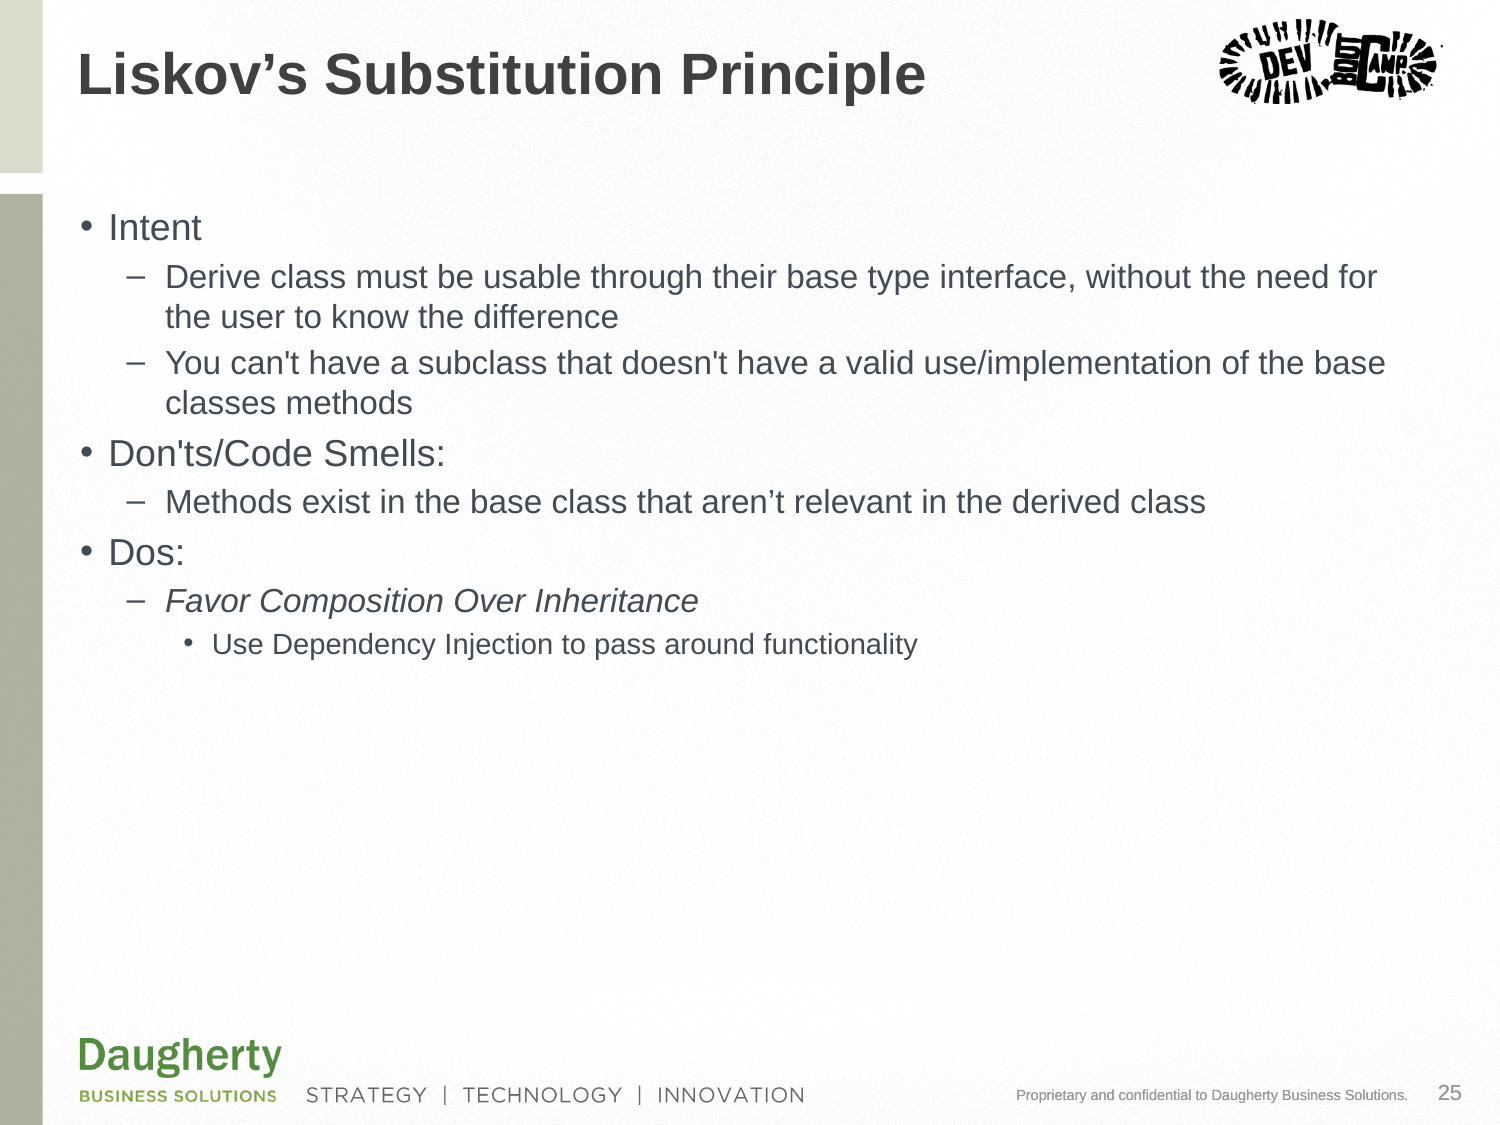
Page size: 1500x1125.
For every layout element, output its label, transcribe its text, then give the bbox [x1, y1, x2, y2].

slide_number 25 [1423, 1071, 1500, 1123]
title Liskov’s Substitution Principle [62, 14, 1447, 128]
list Intent Derive class must be usable through their base type interface, without the need for the user to know the difference You can't have a subclass that doesn't have a valid use/implementation of the base classes methods Don'ts/Code Smells: Methods exist in the base class that aren’t relevant in the derived class Dos: Favor Composition Over Inheritance Use Dependency Injection to pass around functionality [64, 195, 1444, 1049]
picture [0, 0, 1500, 1125]
footer Proprietary and confidential to Daugherty Business Solutions. [844, 1078, 1424, 1125]
